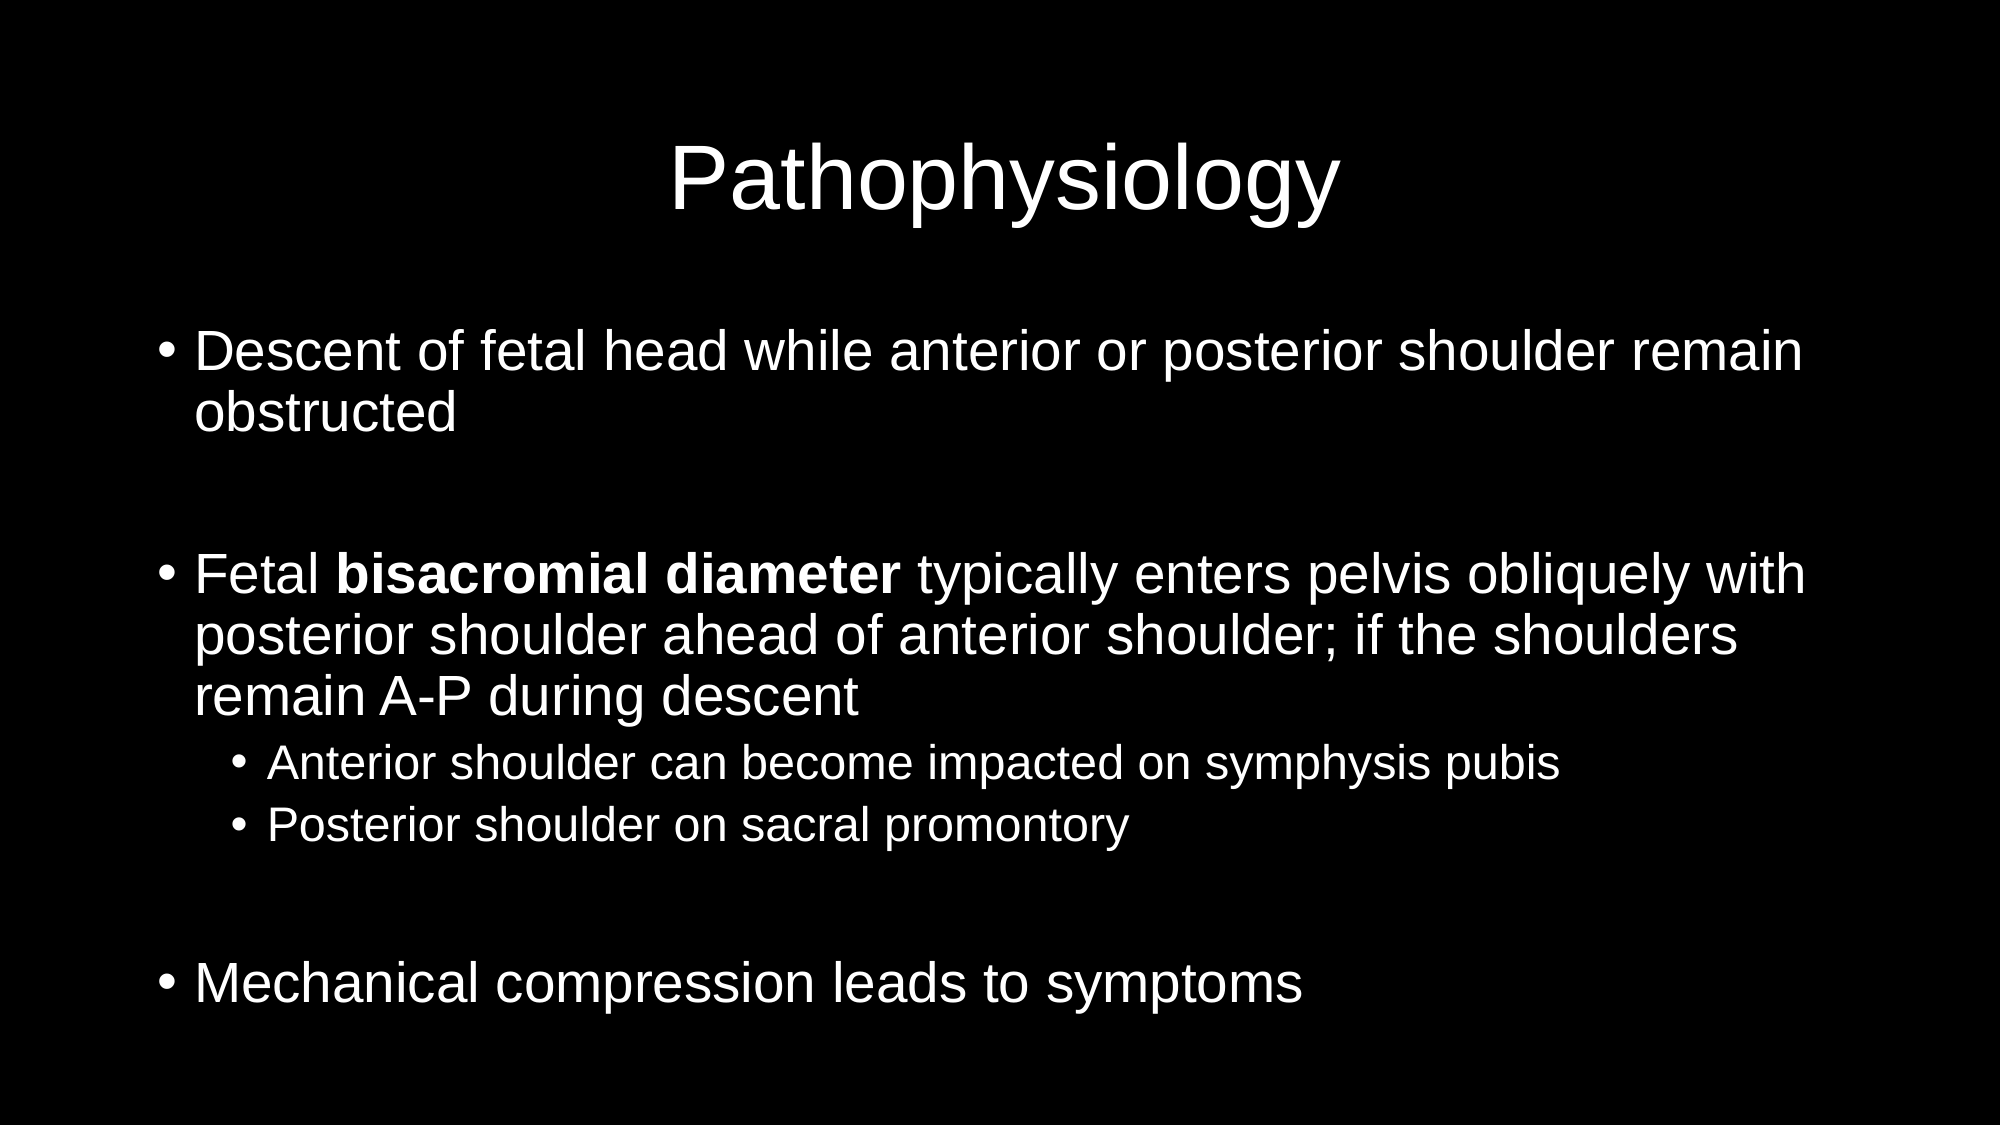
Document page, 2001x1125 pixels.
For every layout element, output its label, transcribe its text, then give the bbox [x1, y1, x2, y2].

list Descent of fetal head while anterior or posterior shoulder remain obstructed Fetal bisacromial diameter typically enters pelvis obliquely with posterior shoulder ahead of anterior shoulder; if the shoulders remain A-P during descent Anterior shoulder can become impacted on symphysis pubis Posterior shoulder on sacral promontory Mechanical compression leads to symptoms [142, 314, 1868, 1028]
title Pathophysiology [142, 71, 1868, 289]
